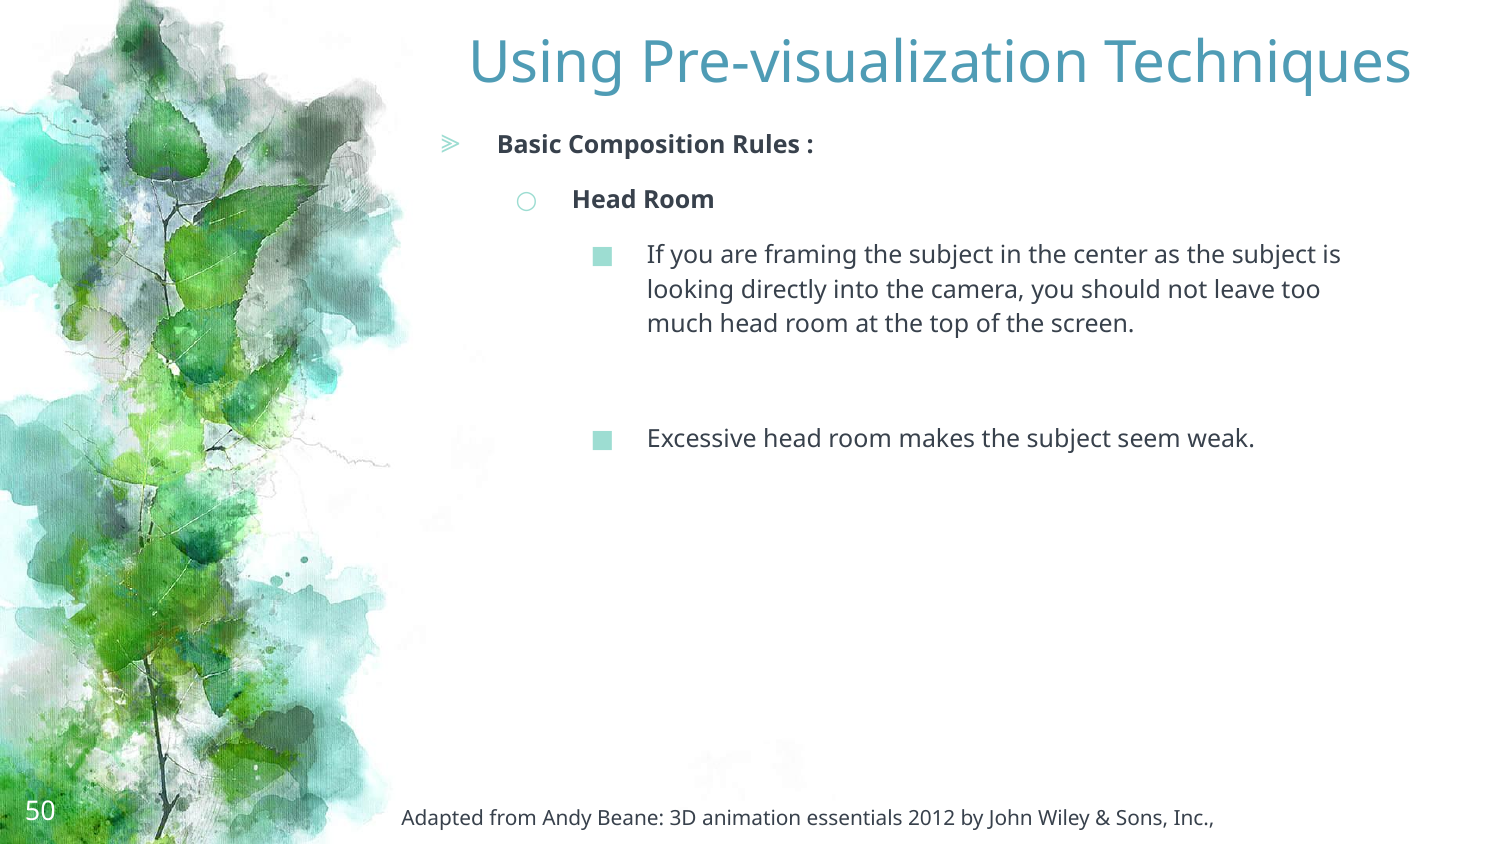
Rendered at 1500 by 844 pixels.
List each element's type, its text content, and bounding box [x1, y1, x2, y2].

slide_number 50 [24, 779, 115, 844]
picture [0, 0, 1500, 844]
list Basic Composition Rules : Head Room If you are framing the subject in the center as the subject is looking directly into the camera, you should not leave too much head room at the top of the screen. Excessive head room makes the subject seem weak. [421, 123, 1383, 235]
title Using Pre-visualization Techniques [468, 33, 1425, 94]
text_box Adapted from Andy Beane: 3D animation essentials 2012 by John Wiley & Sons, Inc., [386, 796, 1278, 832]
